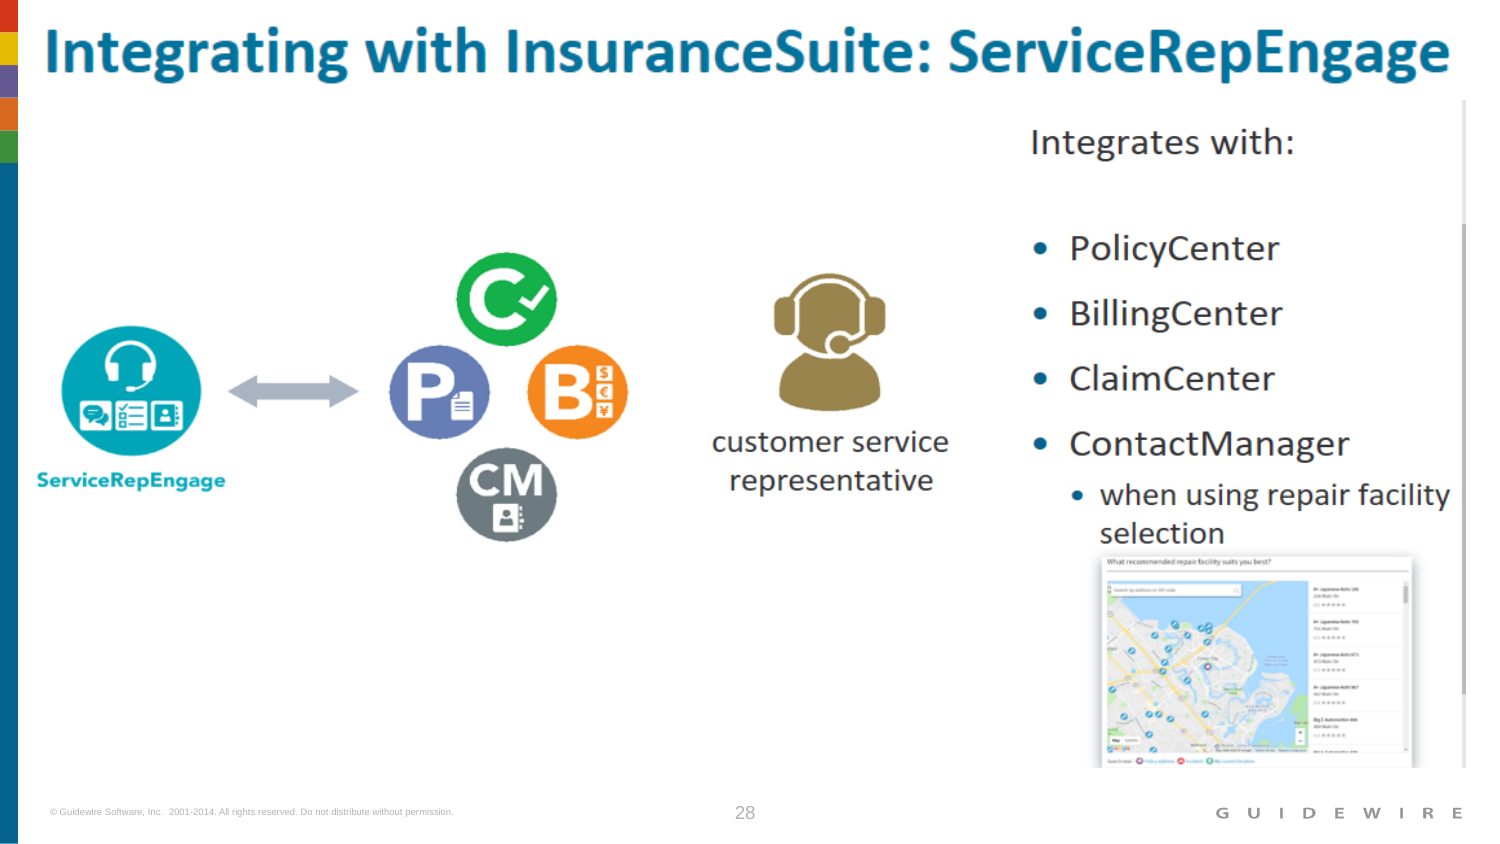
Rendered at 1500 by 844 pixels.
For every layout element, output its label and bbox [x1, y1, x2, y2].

picture [33, 19, 1466, 94]
picture [33, 100, 1466, 768]
picture [1215, 805, 1480, 822]
